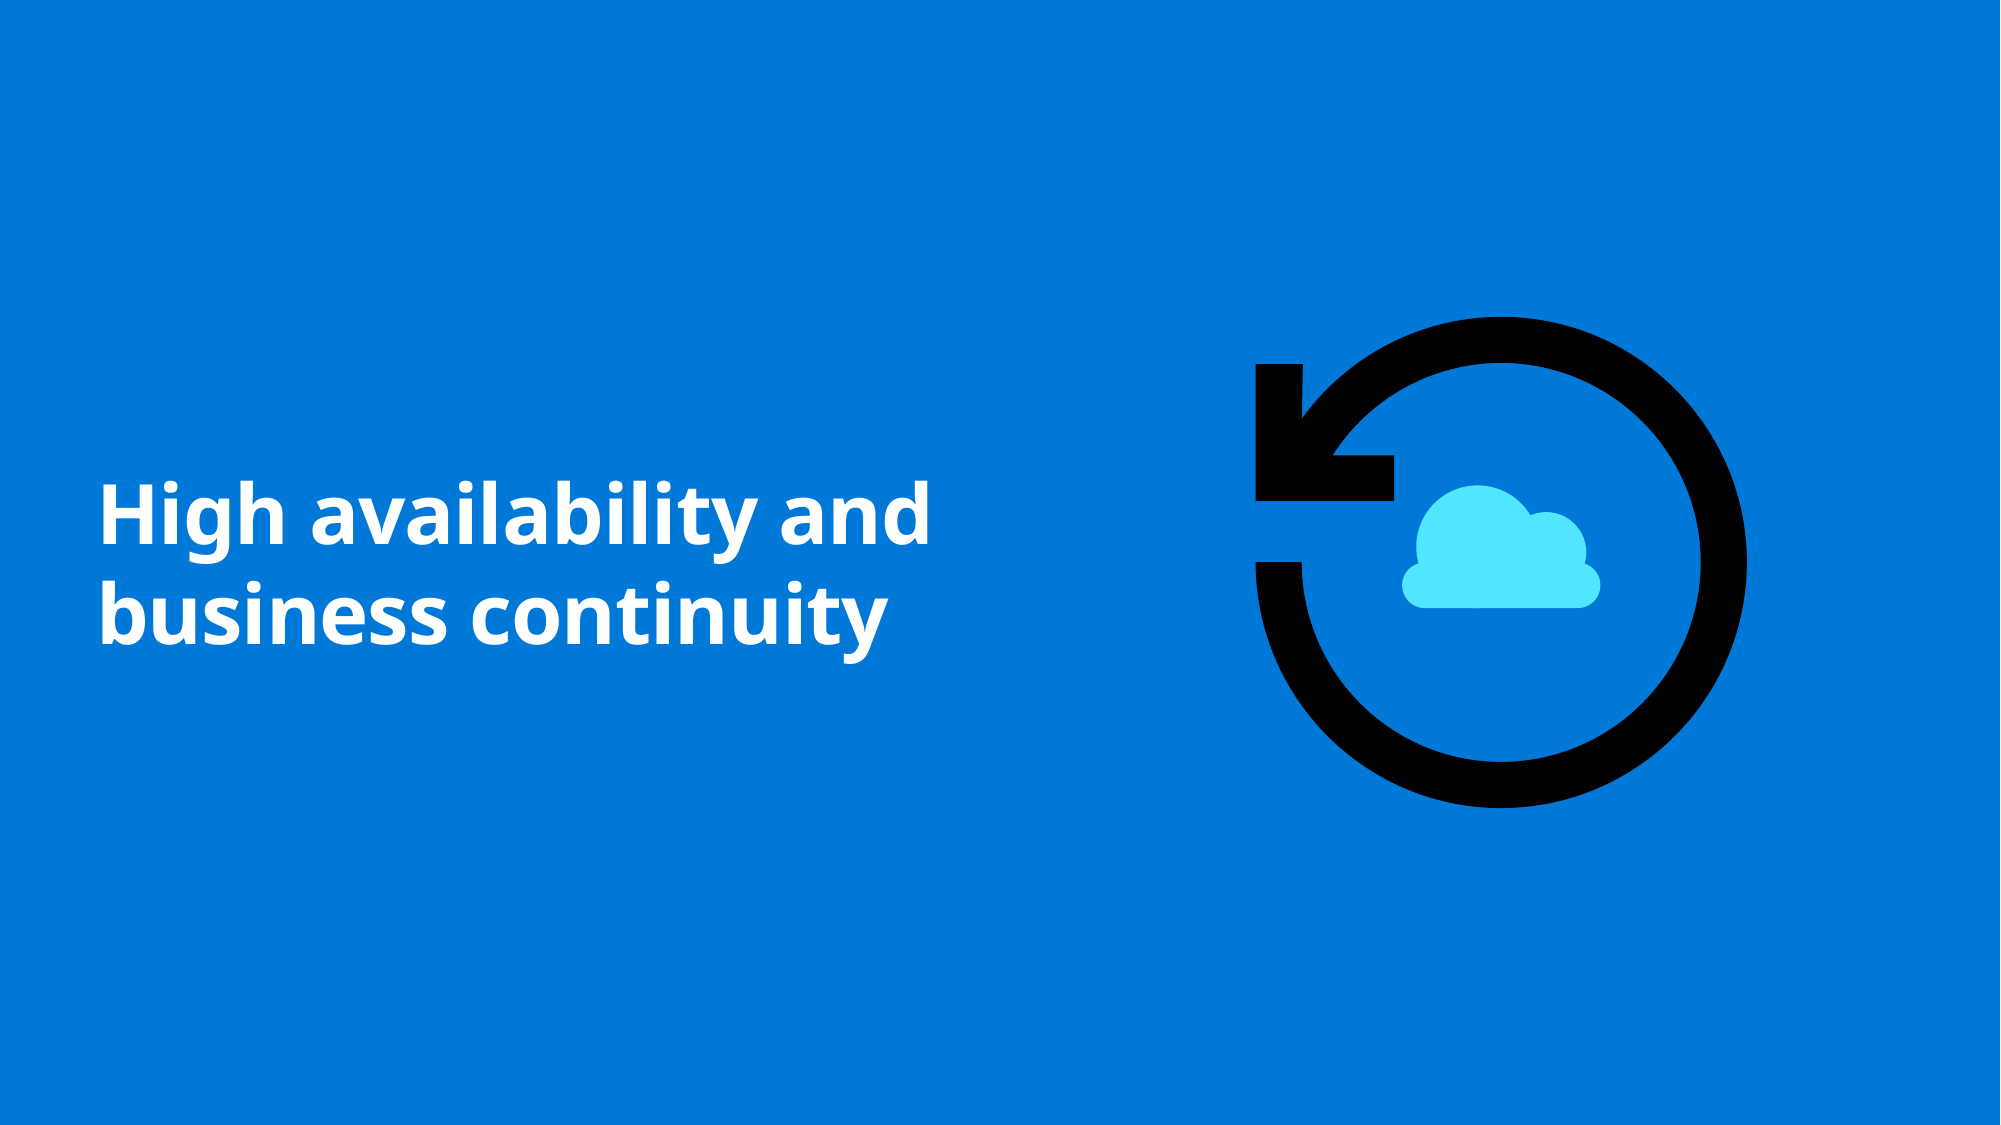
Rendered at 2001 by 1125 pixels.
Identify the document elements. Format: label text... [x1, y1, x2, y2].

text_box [1255, 316, 1748, 809]
title High availability and business continuity [96, 458, 1001, 661]
